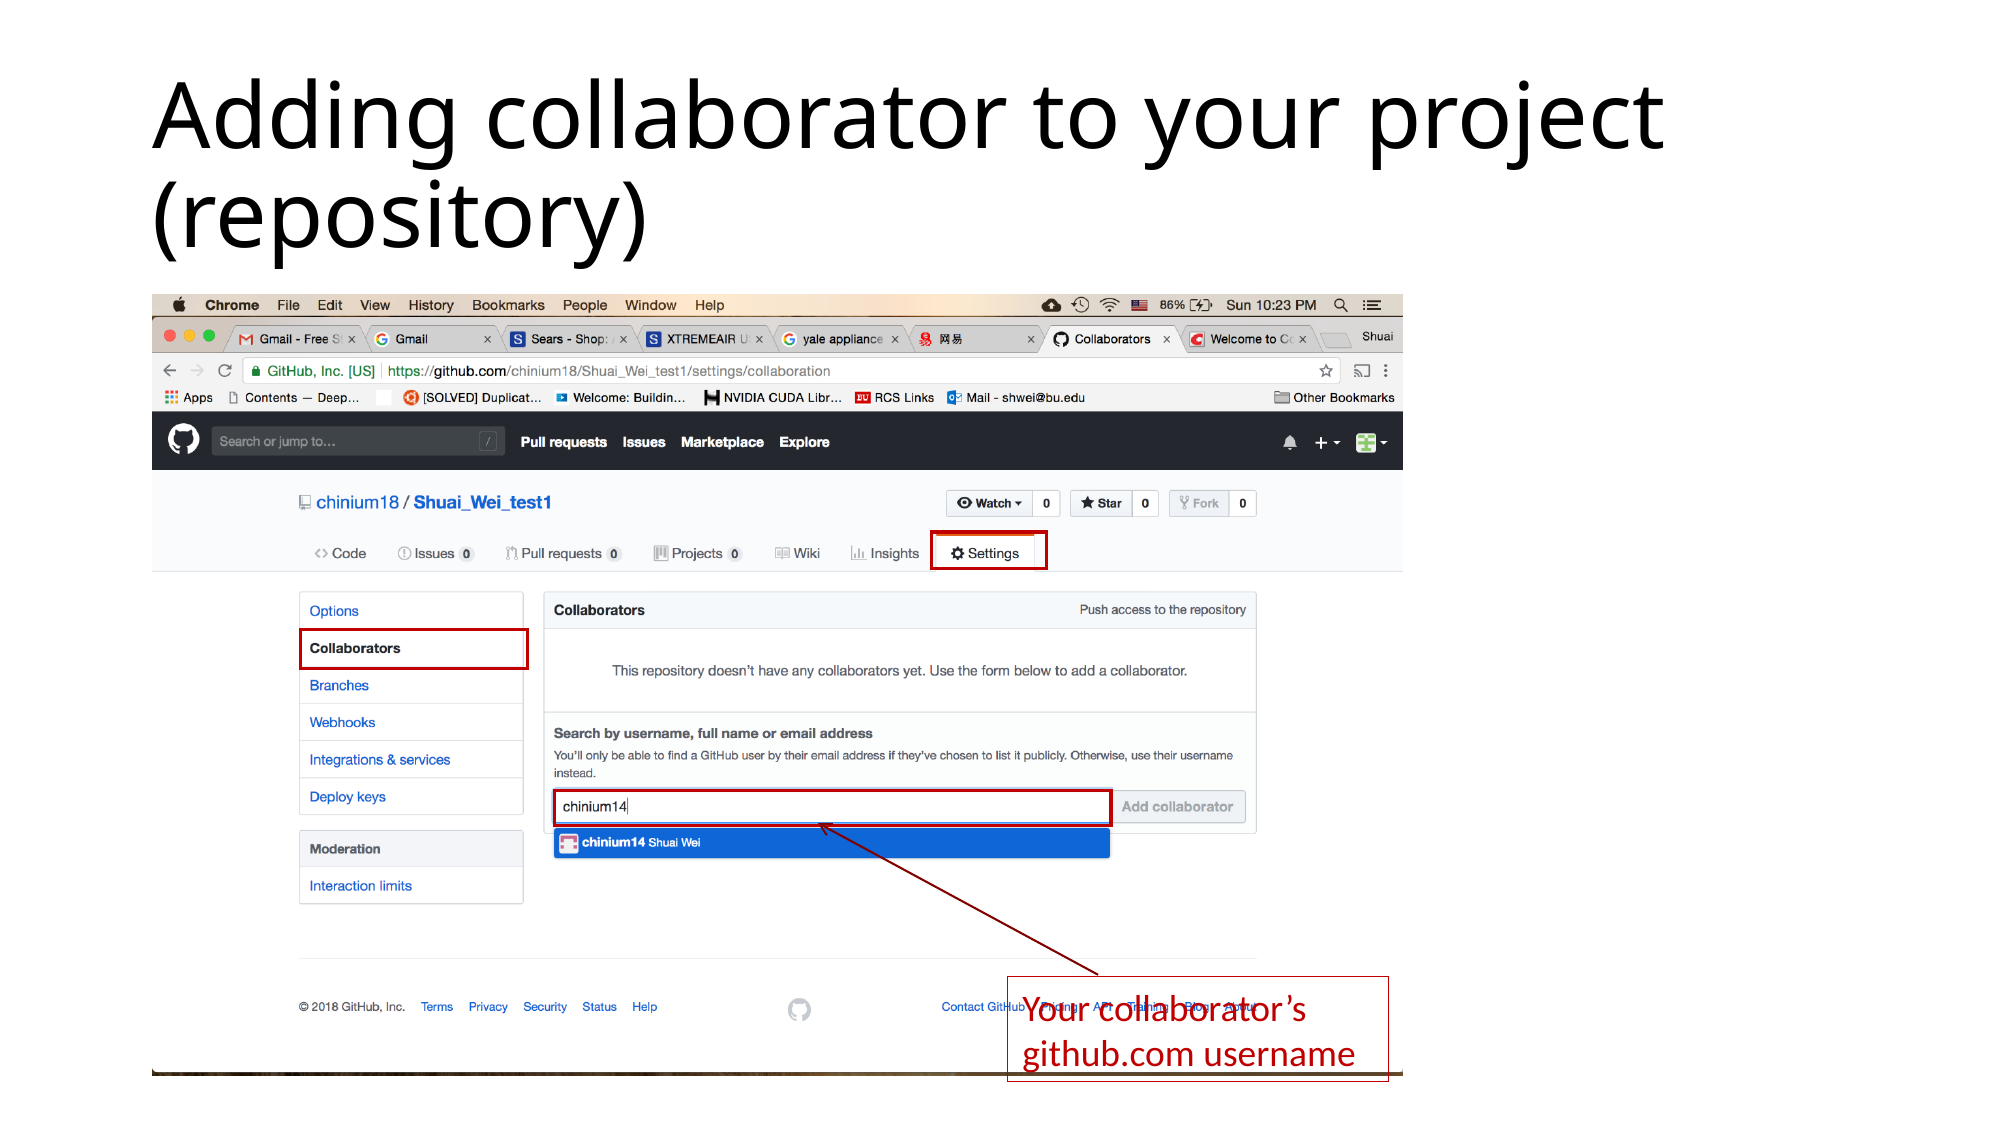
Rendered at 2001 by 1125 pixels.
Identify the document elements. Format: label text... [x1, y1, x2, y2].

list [150, 294, 1405, 1076]
text_box Your collaborator’s github.com username [1007, 1076, 1389, 1082]
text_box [817, 823, 1099, 975]
title Adding collaborator to your project (repository) [137, 59, 1863, 278]
